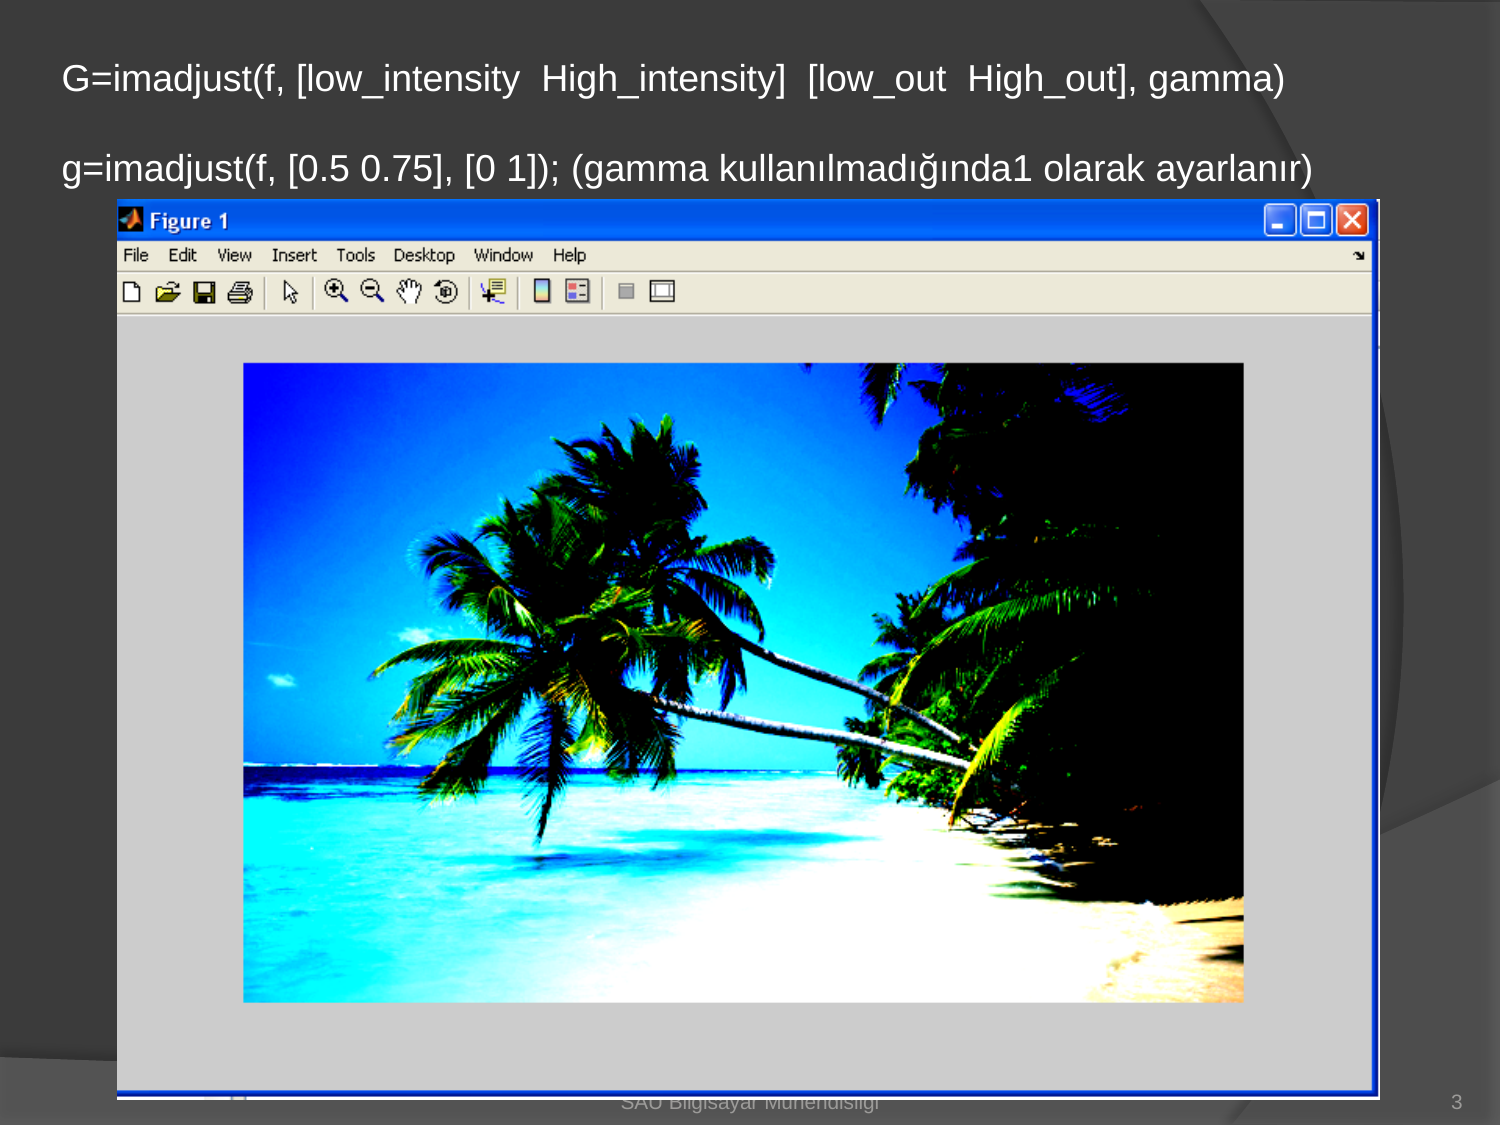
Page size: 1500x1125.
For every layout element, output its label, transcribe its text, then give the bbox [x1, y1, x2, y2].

text_box G=imadjust(f, [low_intensity High_intensity] [low_out High_out], gamma) g=imadjust(f, [0.5 0.75], [0 1]); (gamma kullanılmadığında1 olarak ayarlanır) [46, 46, 1442, 242]
footer SAÜ Bilgisayar Mühendisliği [512, 1109, 988, 1114]
picture [116, 198, 1380, 1100]
slide_number 3 [1337, 1053, 1463, 1114]
